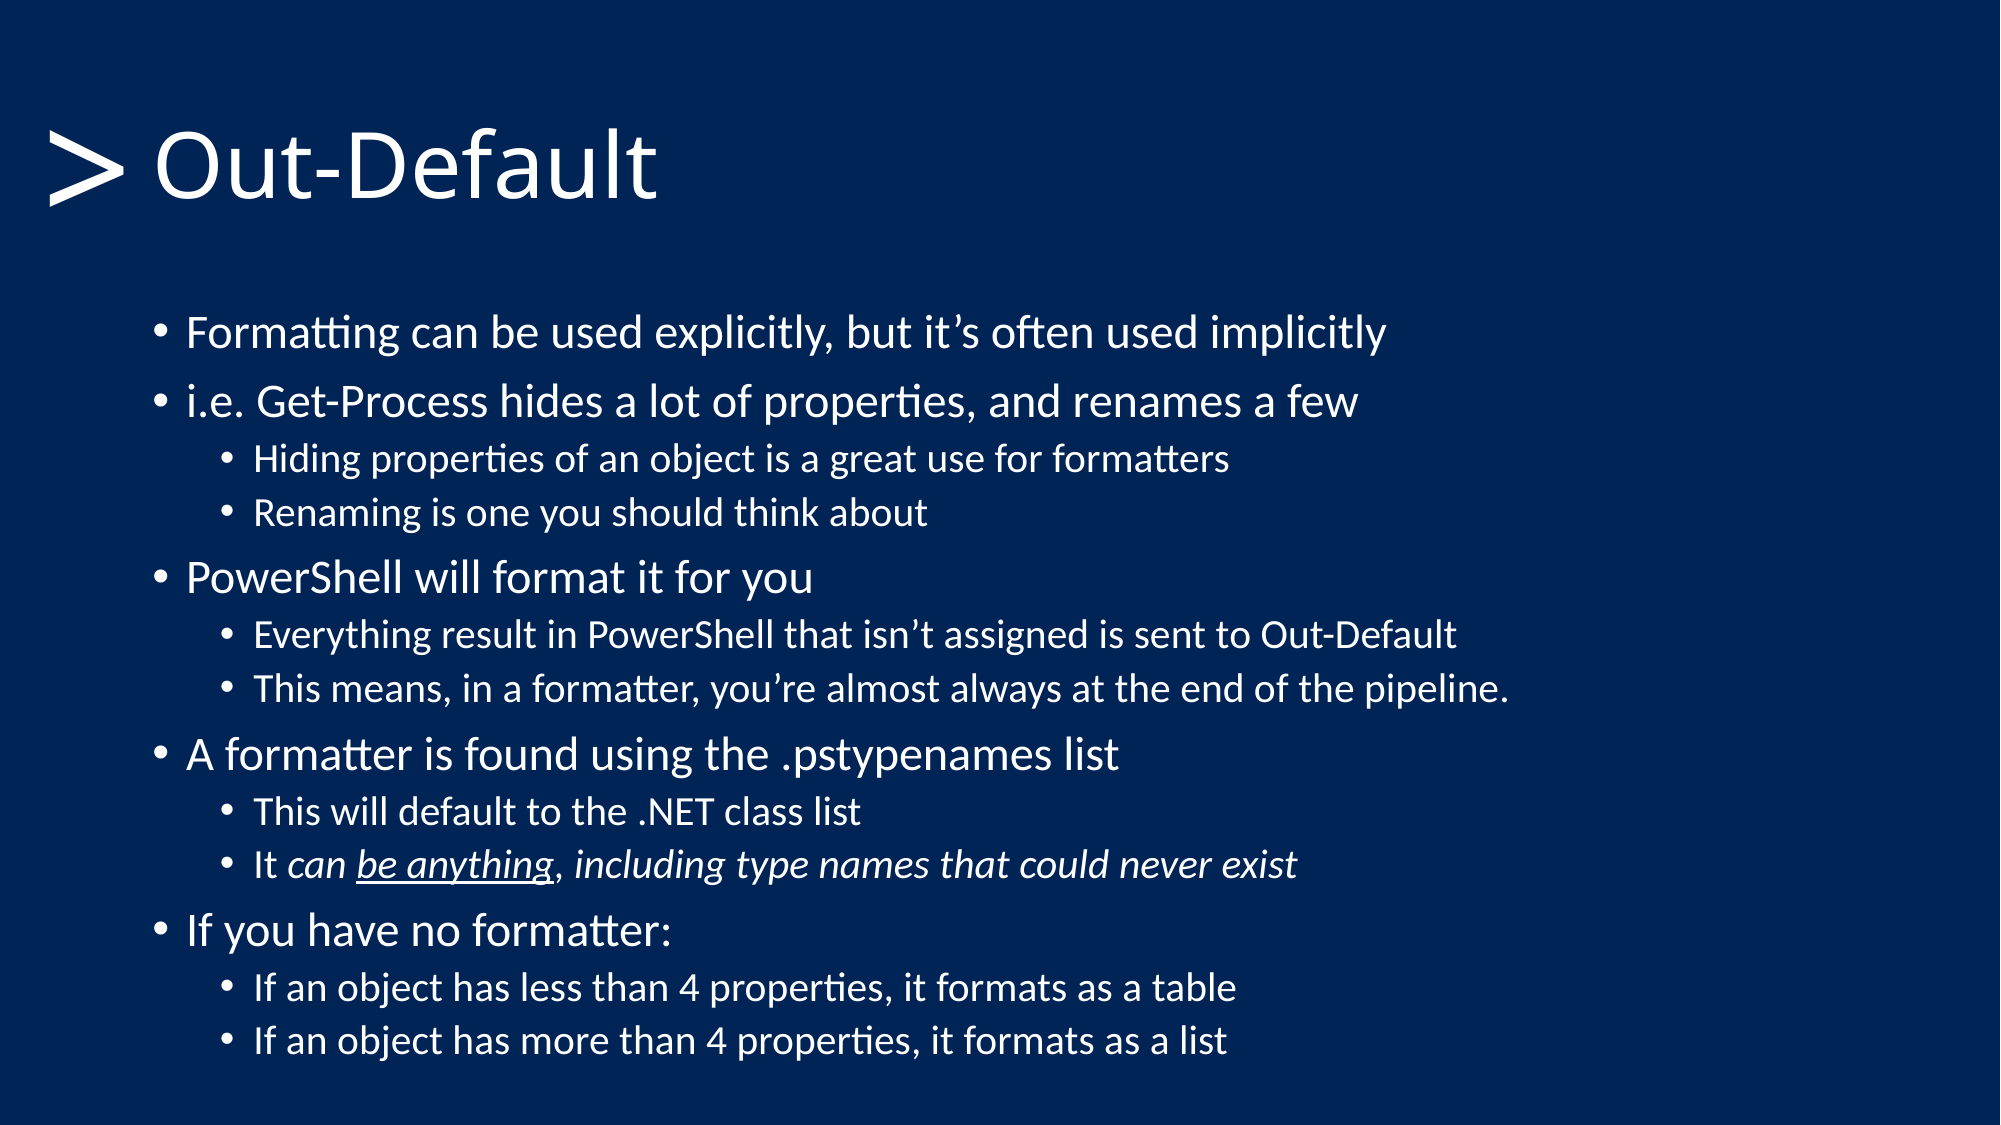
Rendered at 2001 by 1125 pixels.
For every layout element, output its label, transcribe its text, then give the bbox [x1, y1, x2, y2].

list Formatting can be used explicitly, but it’s often used implicitly i.e. Get-Process hides a lot of properties, and renames a few Hiding properties of an object is a great use for formatters Renaming is one you should think about PowerShell will format it for you Everything result in PowerShell that isn’t assigned is sent to Out-Default This means, in a formatter, you’re almost always at the end of the pipeline. A formatter is found using the .pstypenames list This will default to the .NET class list It can be anything, including type names that could never exist If you have no formatter: If an object has less than 4 properties, it formats as a table If an object has more than 4 properties, it formats as a list [137, 299, 1863, 1077]
title Out-Default [137, 59, 1863, 278]
text_box > [27, 62, 147, 265]
